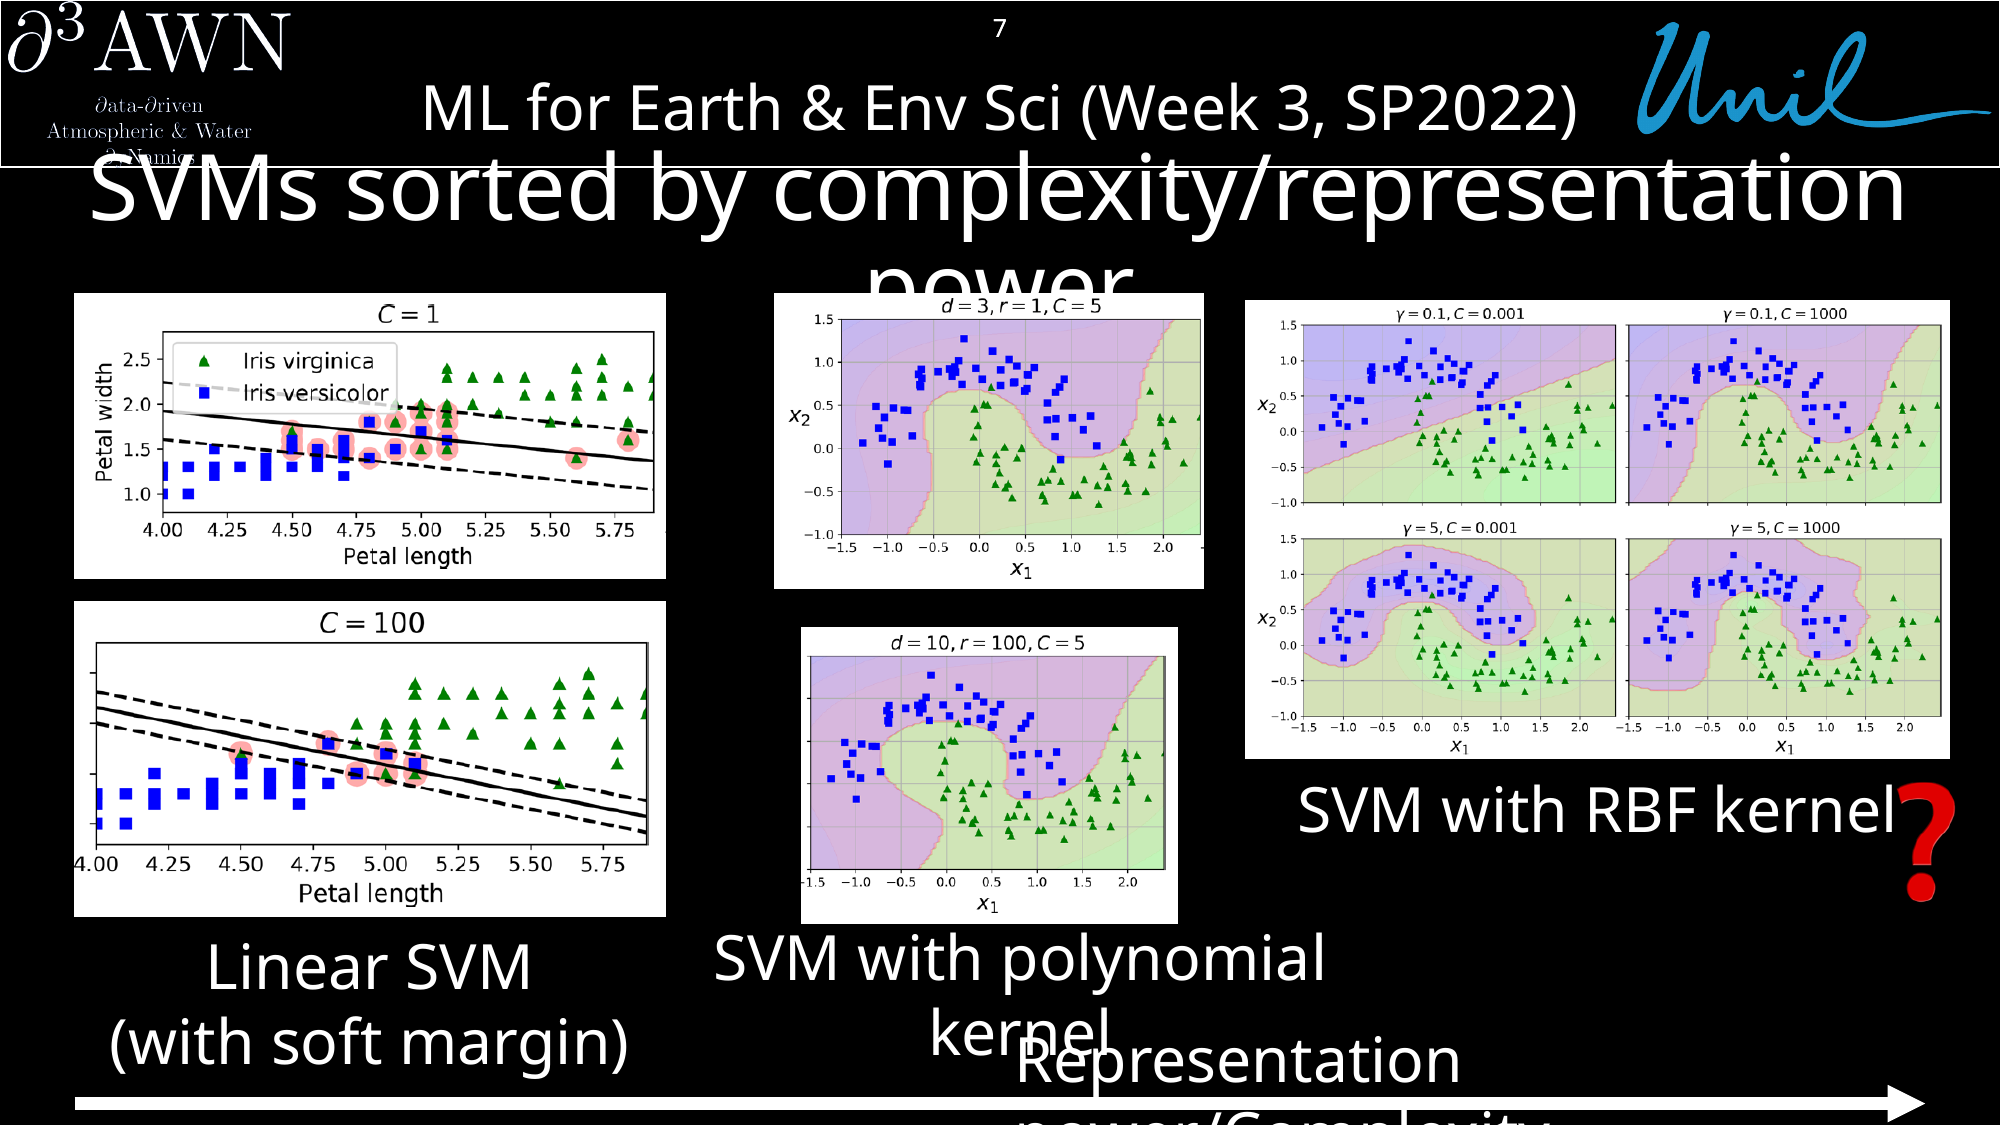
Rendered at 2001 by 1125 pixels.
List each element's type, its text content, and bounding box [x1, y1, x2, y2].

picture [774, 293, 1204, 589]
picture [0, 0, 298, 168]
text_box Representation power/Complexity [999, 1012, 1926, 1103]
picture [1609, 22, 2000, 145]
picture [801, 627, 1178, 924]
text_box Linear SVM (with soft margin) [74, 919, 666, 1084]
text_box SVM with RBF kernel [1245, 762, 1950, 853]
text_box SVM with polynomial kernel [633, 910, 1409, 1076]
title SVMs sorted by complexity/representation power [0, 171, 2000, 310]
slide_number 7 [774, 0, 1225, 60]
text_box Representation power/Complexity [999, 1104, 1926, 1125]
picture [1849, 766, 2000, 917]
picture [74, 293, 666, 579]
picture [74, 601, 666, 917]
picture [1245, 300, 1950, 759]
